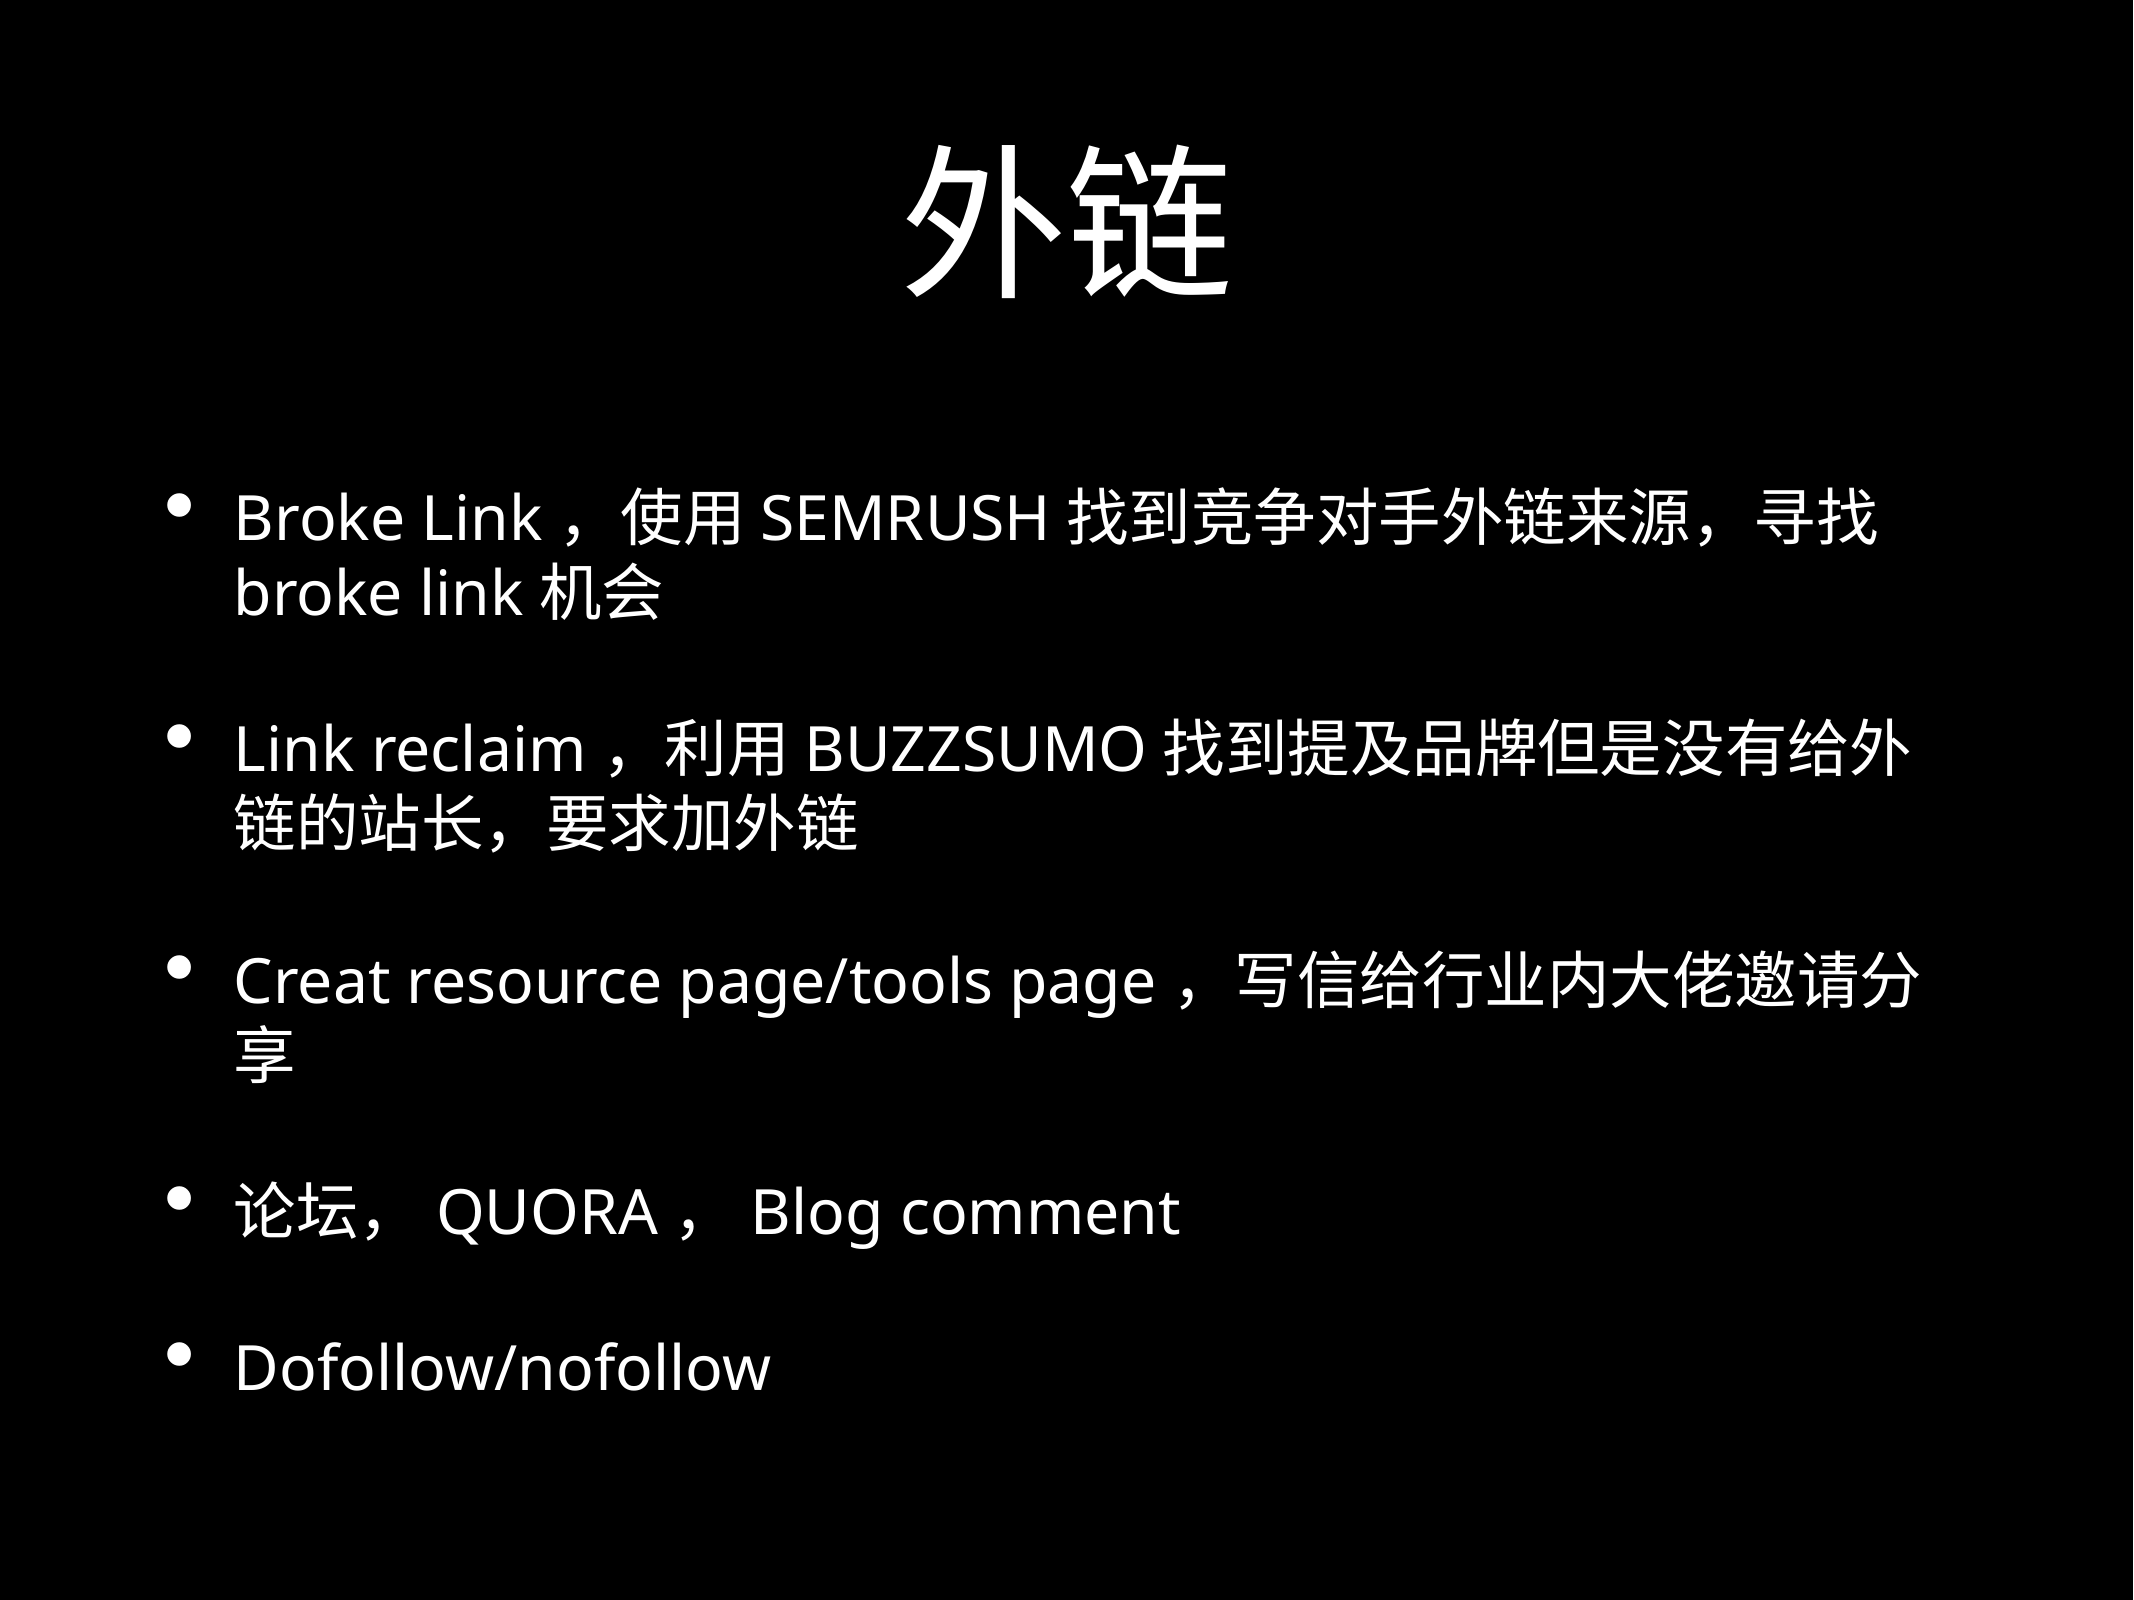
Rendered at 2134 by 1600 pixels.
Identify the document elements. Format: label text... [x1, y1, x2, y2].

title 外链 [155, 41, 1978, 397]
list Broke Link，使用SEMRUSH找到竞争对手外链来源，寻找broke link机会 Link reclaim，利用BUZZSUMO找到提及品牌但是没有给外链的站长，要求加外链 Creat resource page/tools page，写信给行业内大佬邀请分享 论坛，QUORA，Blog comment Dofollow/nofollow [155, 424, 1978, 1457]
